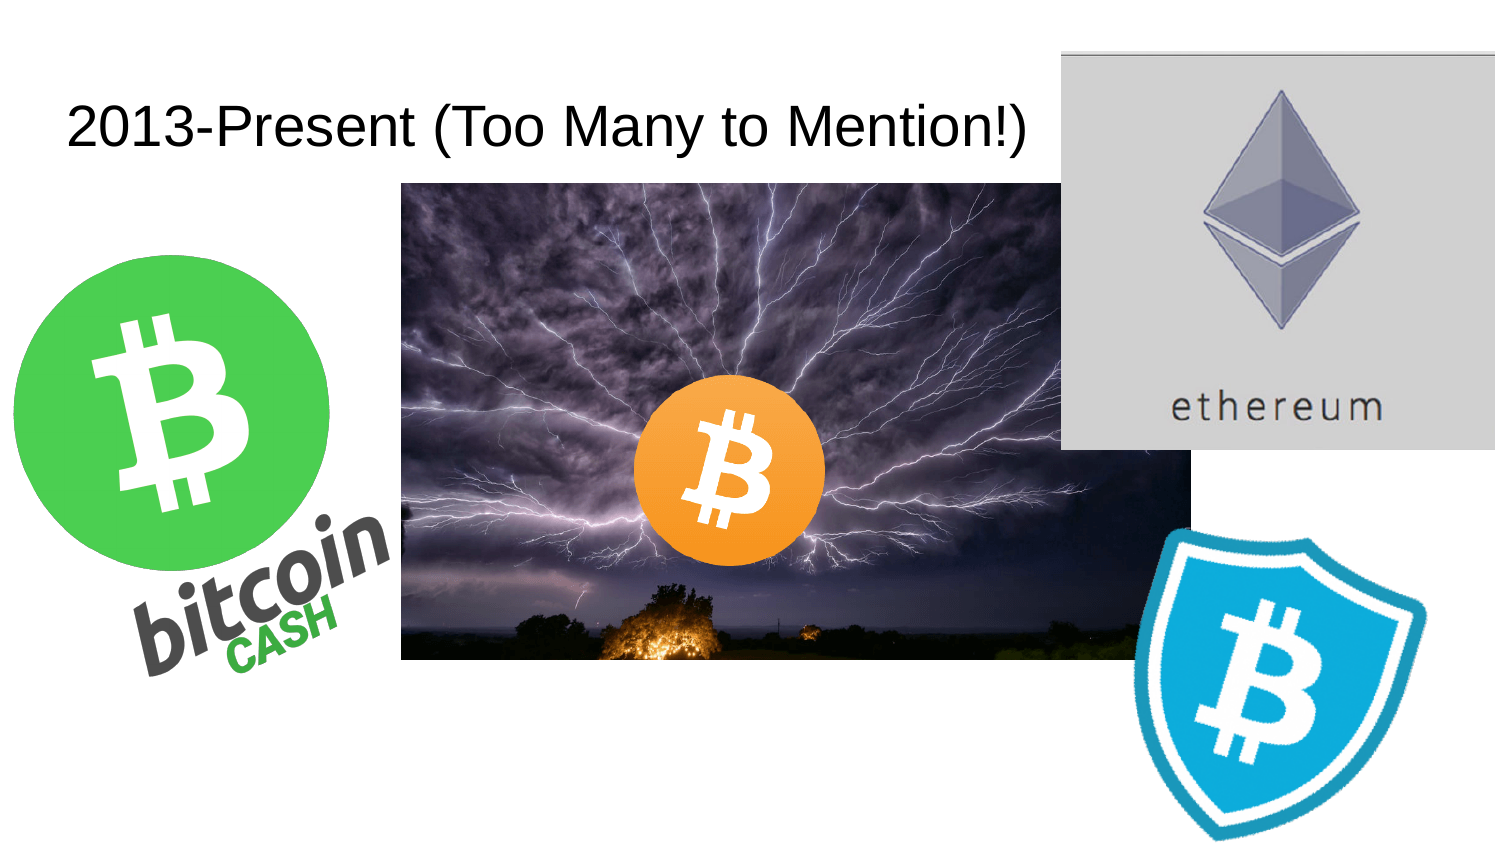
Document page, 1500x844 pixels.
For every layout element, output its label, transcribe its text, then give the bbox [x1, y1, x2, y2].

title 2013-Present (Too Many to Mention!) [51, 72, 1055, 167]
picture [0, 51, 1495, 844]
